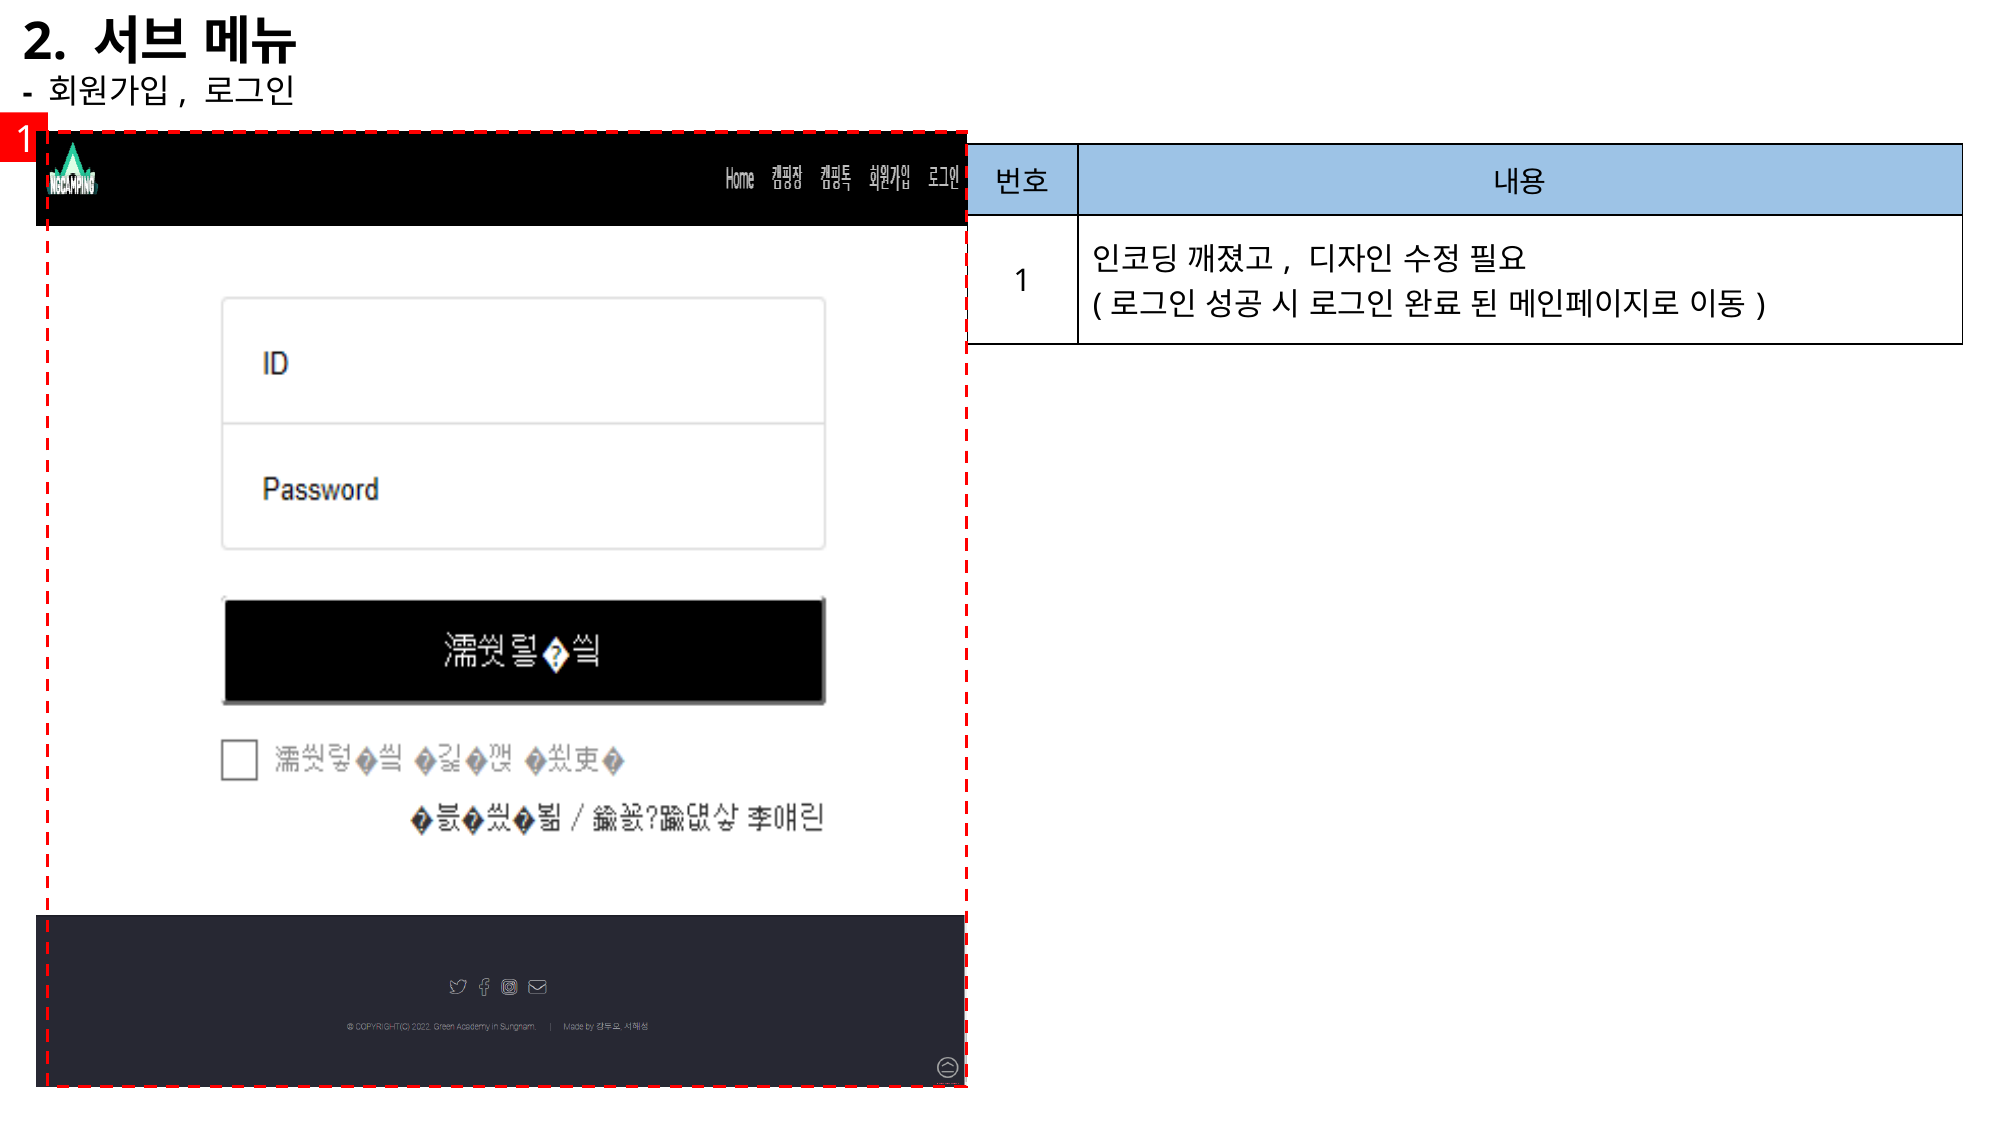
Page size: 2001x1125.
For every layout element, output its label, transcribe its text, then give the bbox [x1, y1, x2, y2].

table_cell 인코딩 깨졌고, 디자인 수정 필요 (로그인 성공 시 로그인 완료 된 메인페이지로 이동) [1079, 216, 1962, 343]
table_cell 1 [968, 216, 1077, 343]
text_box 1 [0, 111, 49, 163]
text_box 2. 서브 메뉴 - 회원가입, 로그인 [7, 0, 314, 118]
table_header 내용 [1079, 145, 1962, 214]
table_header 번호 [968, 145, 1077, 214]
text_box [36, 131, 967, 1087]
